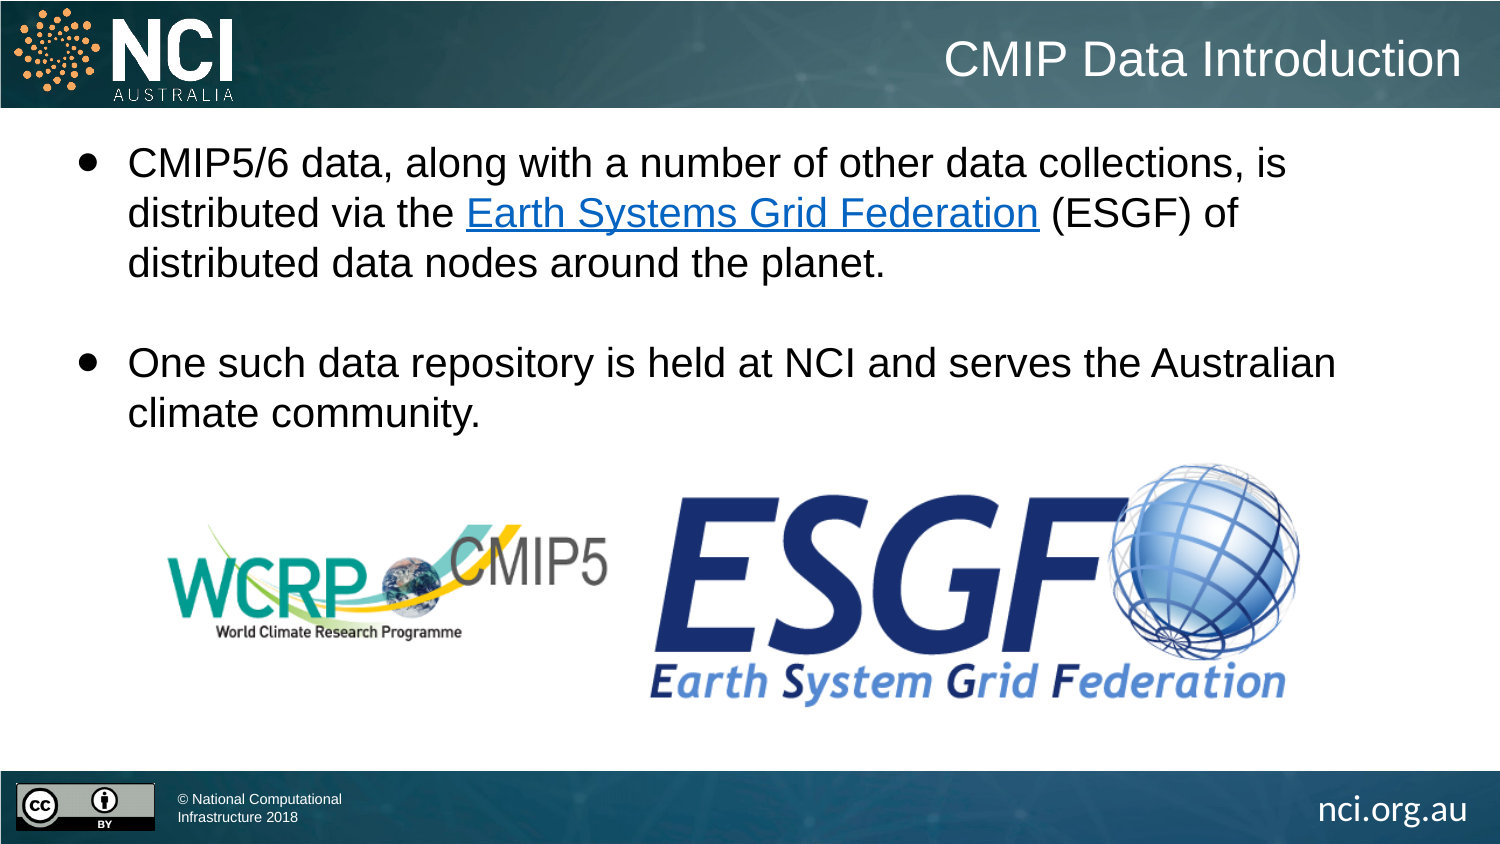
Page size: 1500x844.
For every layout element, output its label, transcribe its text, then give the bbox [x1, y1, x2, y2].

picture [137, 454, 1334, 724]
text_box CMIP5/6 data, along with a number of other data collections, is distributed via the Earth Systems Grid Federation (ESGF) of distributed data nodes around the planet. One such data repository is held at NCI and serves the Australian climate community. [37, 120, 1446, 627]
picture [2, 2, 1500, 108]
text_box © National Computational Infrastructure 2018 [162, 774, 375, 838]
title CMIP Data Introduction [320, 18, 1478, 94]
picture [2, 771, 1500, 844]
